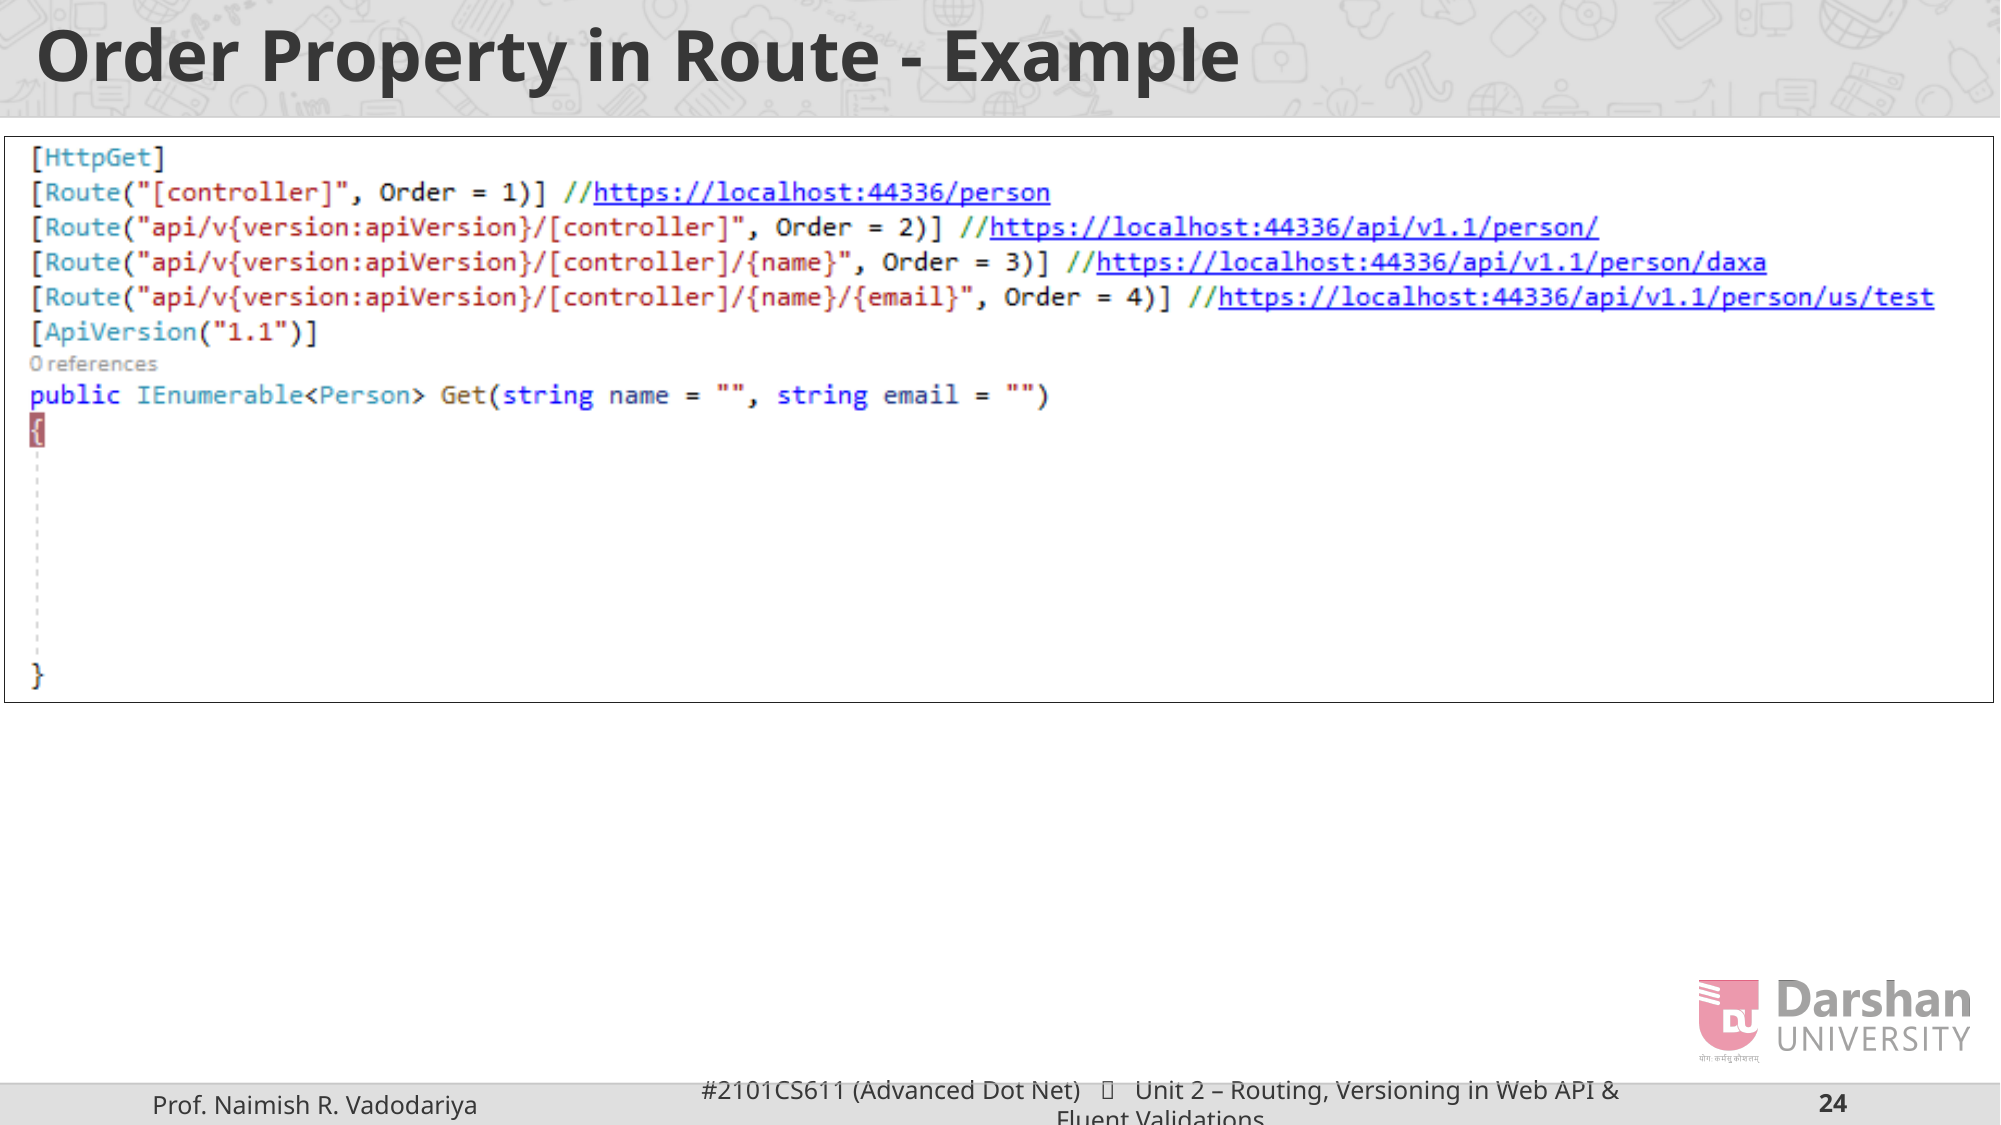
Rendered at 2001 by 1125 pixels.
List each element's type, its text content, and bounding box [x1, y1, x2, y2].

title Order Property in Route - Example [0, 0, 2000, 117]
picture [4, 136, 1994, 703]
